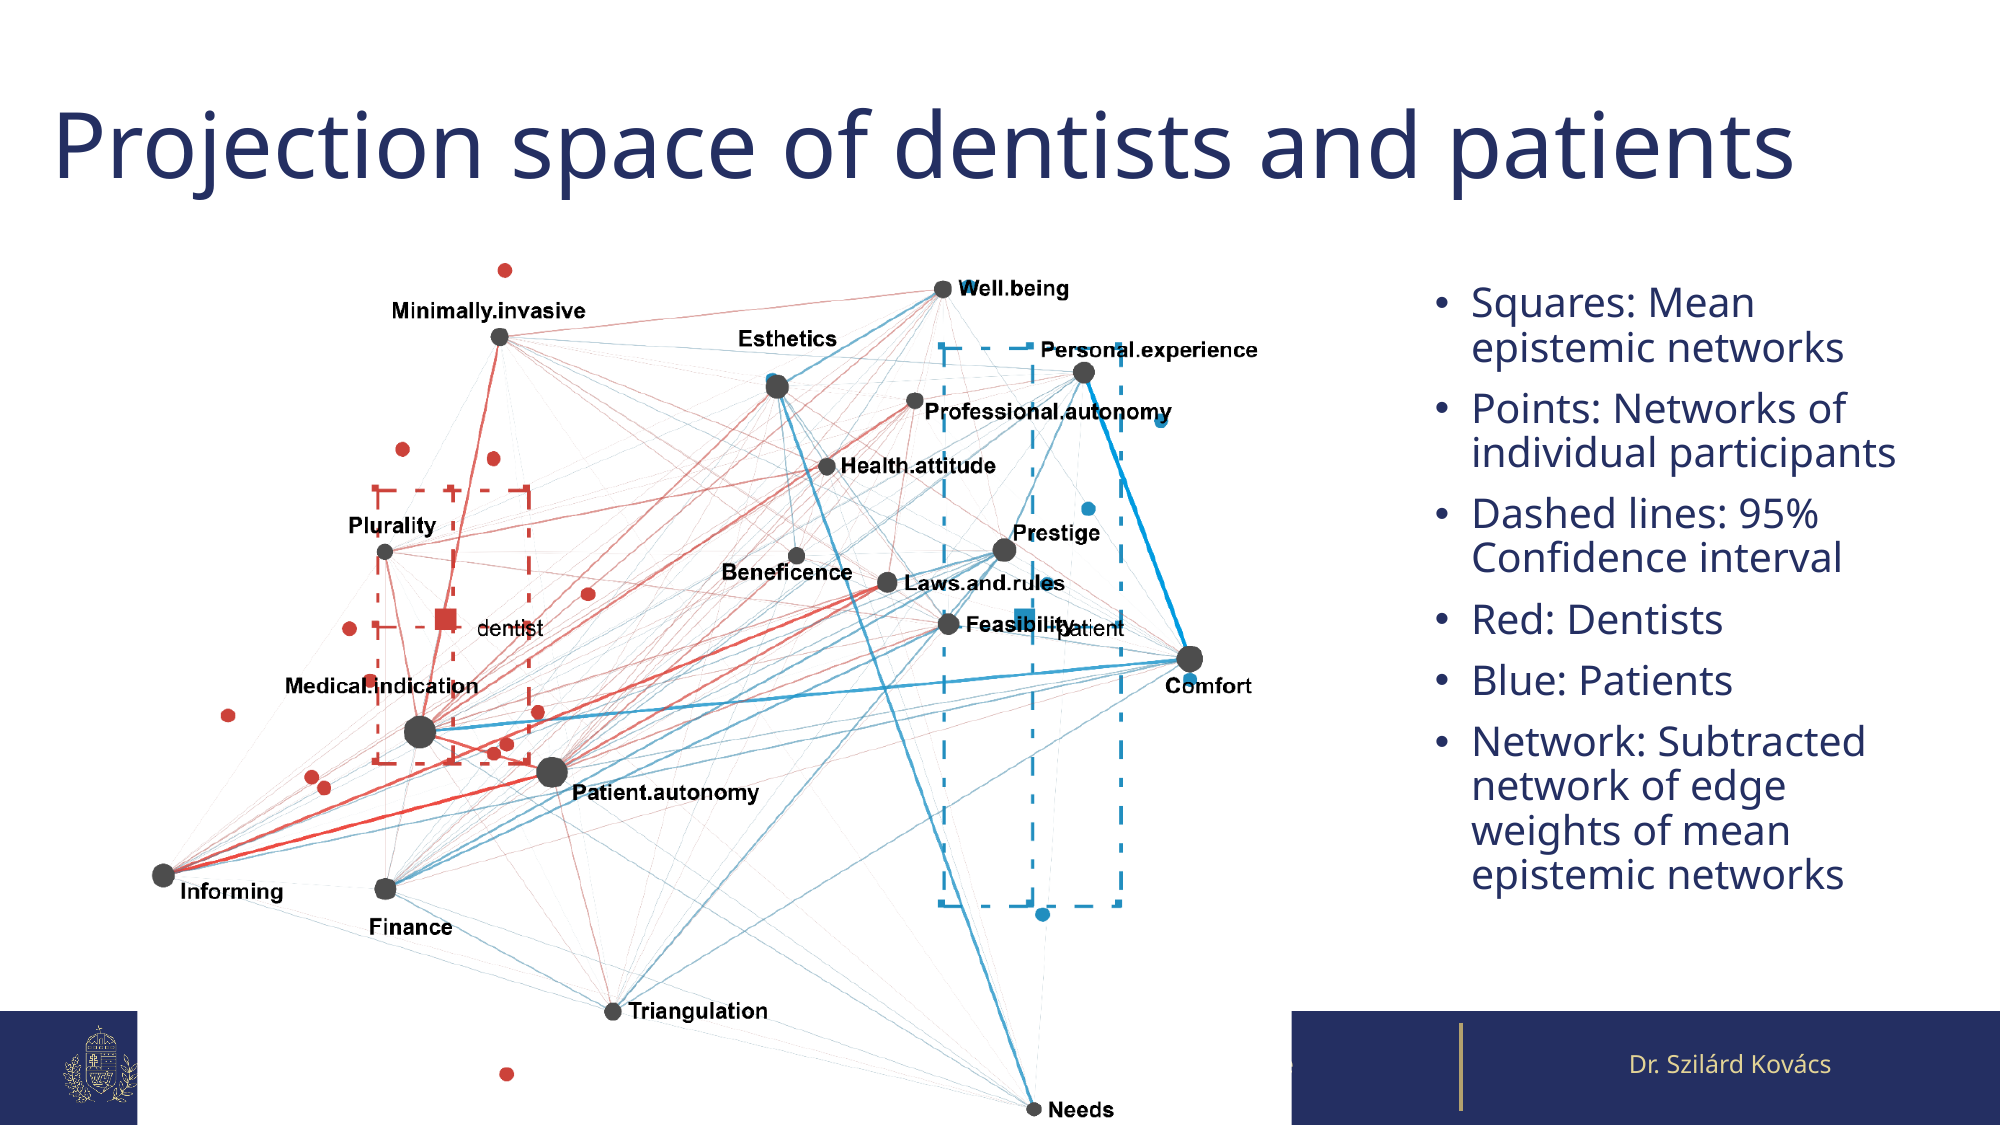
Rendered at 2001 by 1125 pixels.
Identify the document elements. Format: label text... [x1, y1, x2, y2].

title Projection space of dentists and patients [36, 22, 1964, 276]
list Squares: Mean epistemic networks Points: Networks of individual participants Dashed lines: 95% Confidence interval Red: Dentists Blue: Patients Network: Subtracted network of edge weights of mean epistemic networks [1419, 275, 1915, 957]
picture [35, 229, 1292, 1125]
